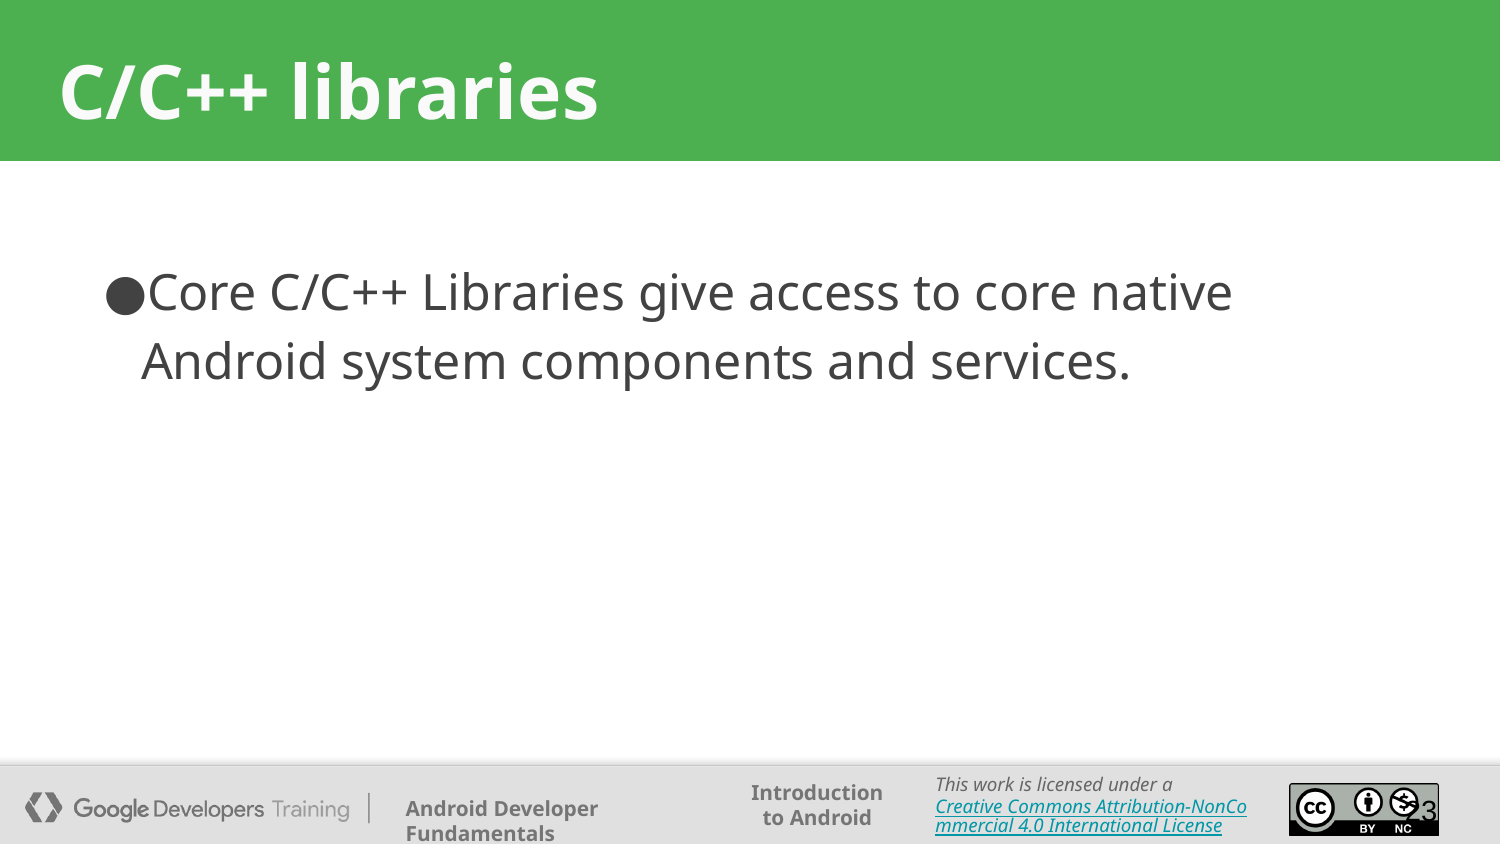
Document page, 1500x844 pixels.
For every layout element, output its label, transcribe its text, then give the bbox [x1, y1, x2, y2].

title C/C++ libraries [43, 29, 1441, 124]
picture [0, 161, 1500, 844]
slide_number 23 [1389, 777, 1480, 842]
list Core C/C++ Libraries give access to core native Android system components and services. [51, 176, 1449, 737]
